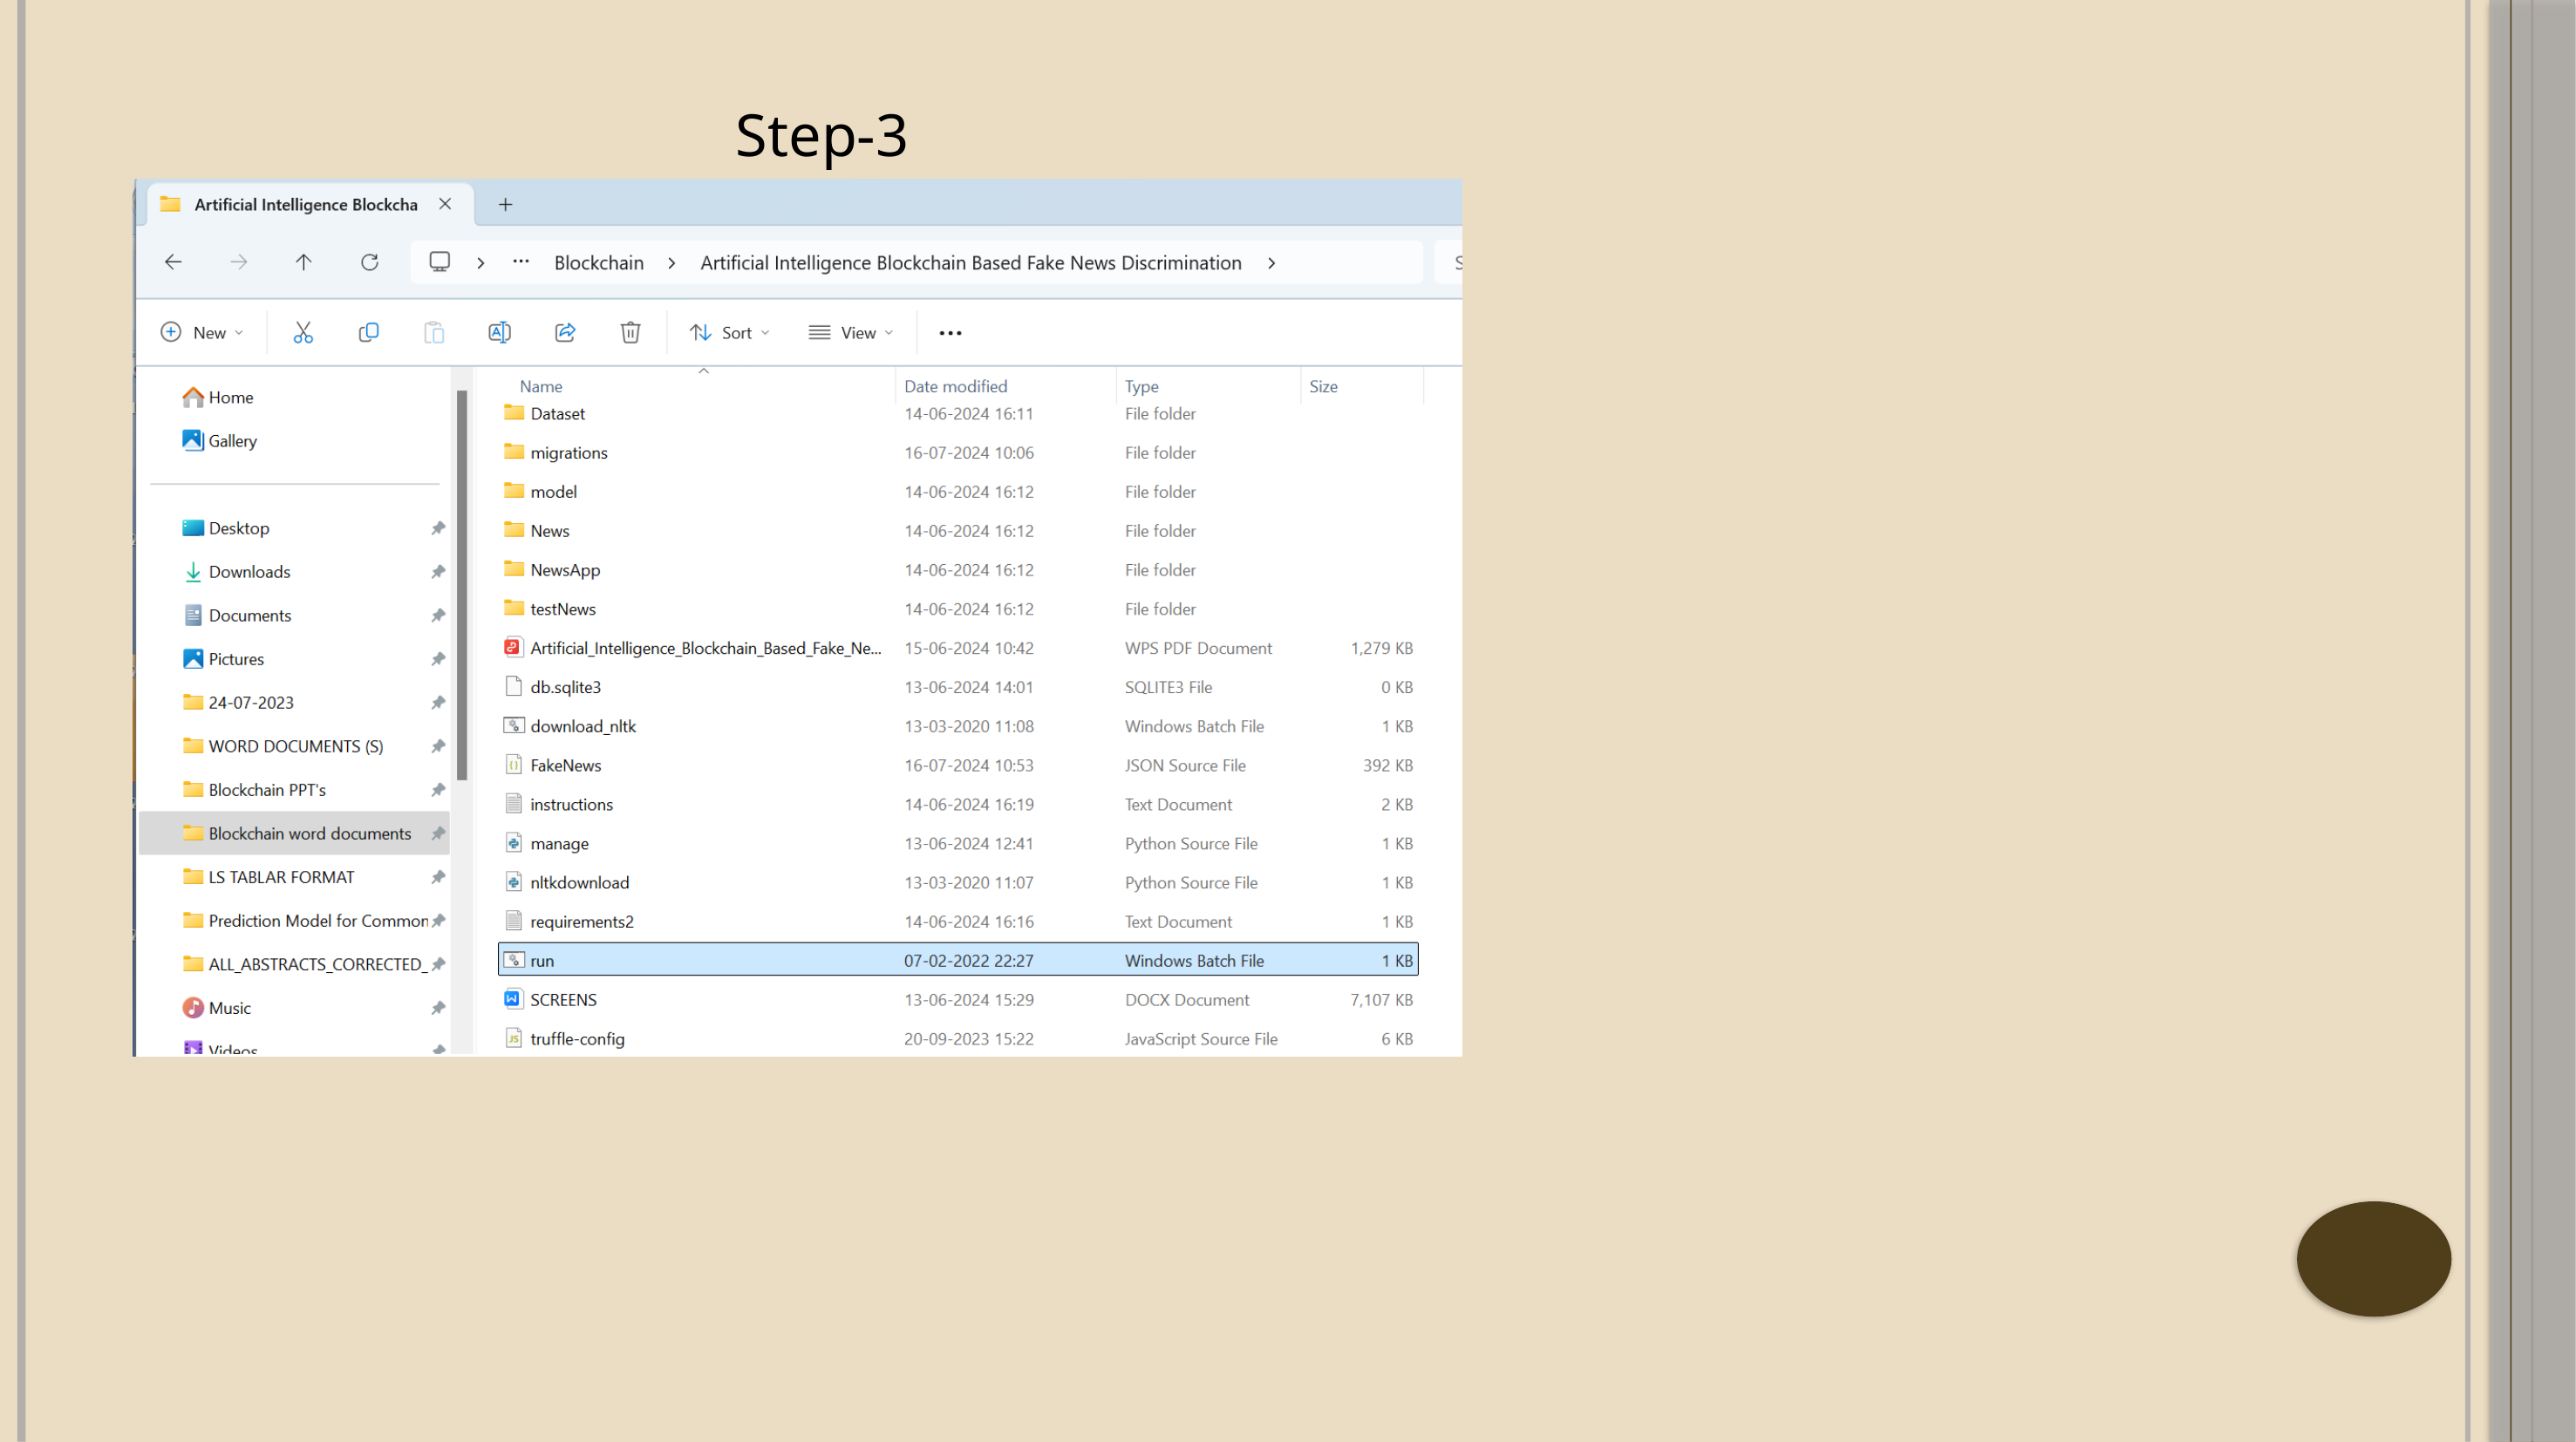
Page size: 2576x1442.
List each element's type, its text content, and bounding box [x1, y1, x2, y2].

text_box Step-3 [519, 75, 1126, 176]
picture [132, 179, 1462, 1058]
